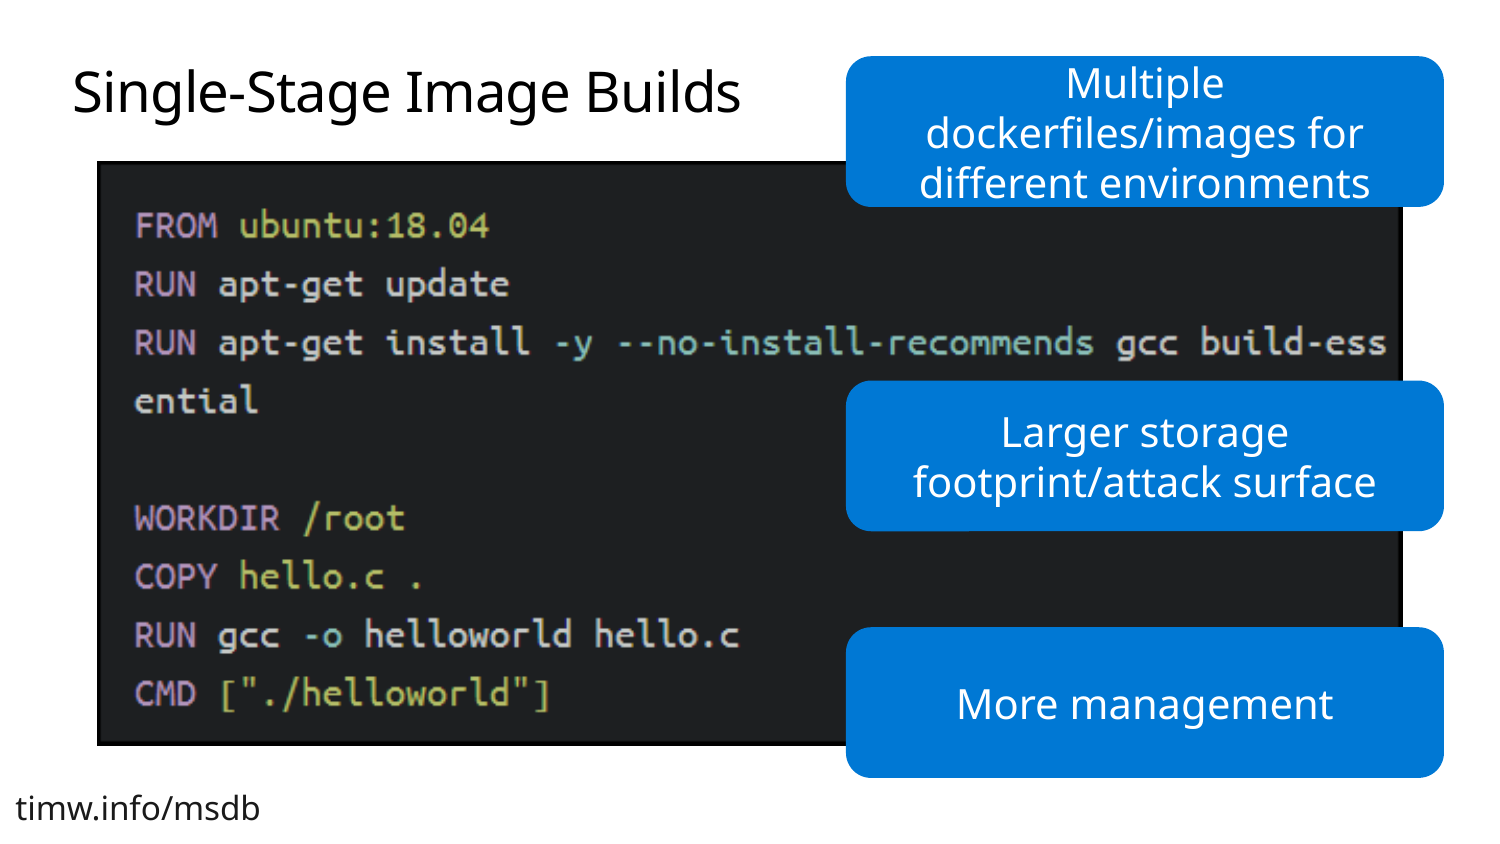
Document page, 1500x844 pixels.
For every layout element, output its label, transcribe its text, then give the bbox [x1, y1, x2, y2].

text_box Larger storage footprint/attack surface [1403, 379, 1445, 532]
picture [96, 160, 1403, 747]
title Single-Stage Image Builds [72, 56, 862, 125]
text_box timw.info/msdb [15, 787, 262, 828]
text_box Multiple dockerfiles/images for different environments [845, 55, 1445, 208]
text_box More management [845, 626, 1445, 779]
